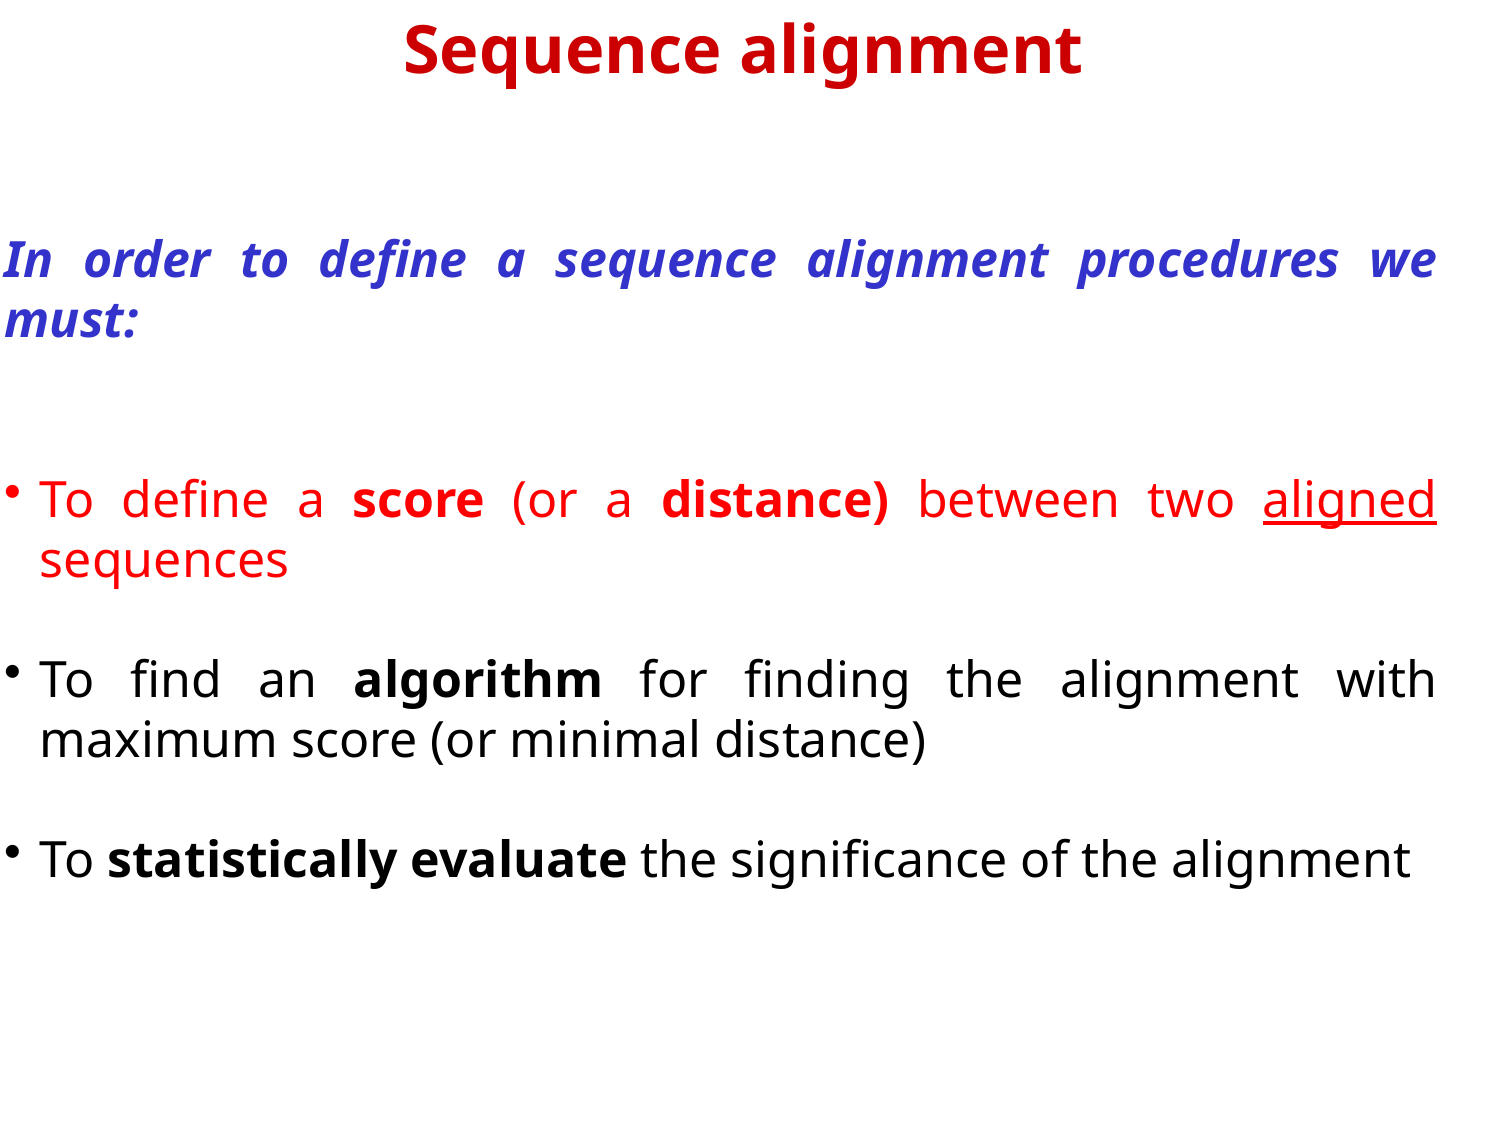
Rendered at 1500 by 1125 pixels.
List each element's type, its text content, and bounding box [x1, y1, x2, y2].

text_box Sequence alignment [37, 0, 1450, 95]
text_box In order to define a sequence alignment procedures we must: To define a score (or a distance) between two aligned sequences To find an algorithm for finding the alignment with maximum score (or minimal distance) To statistically evaluate the significance of the alignment [0, 219, 1453, 1015]
